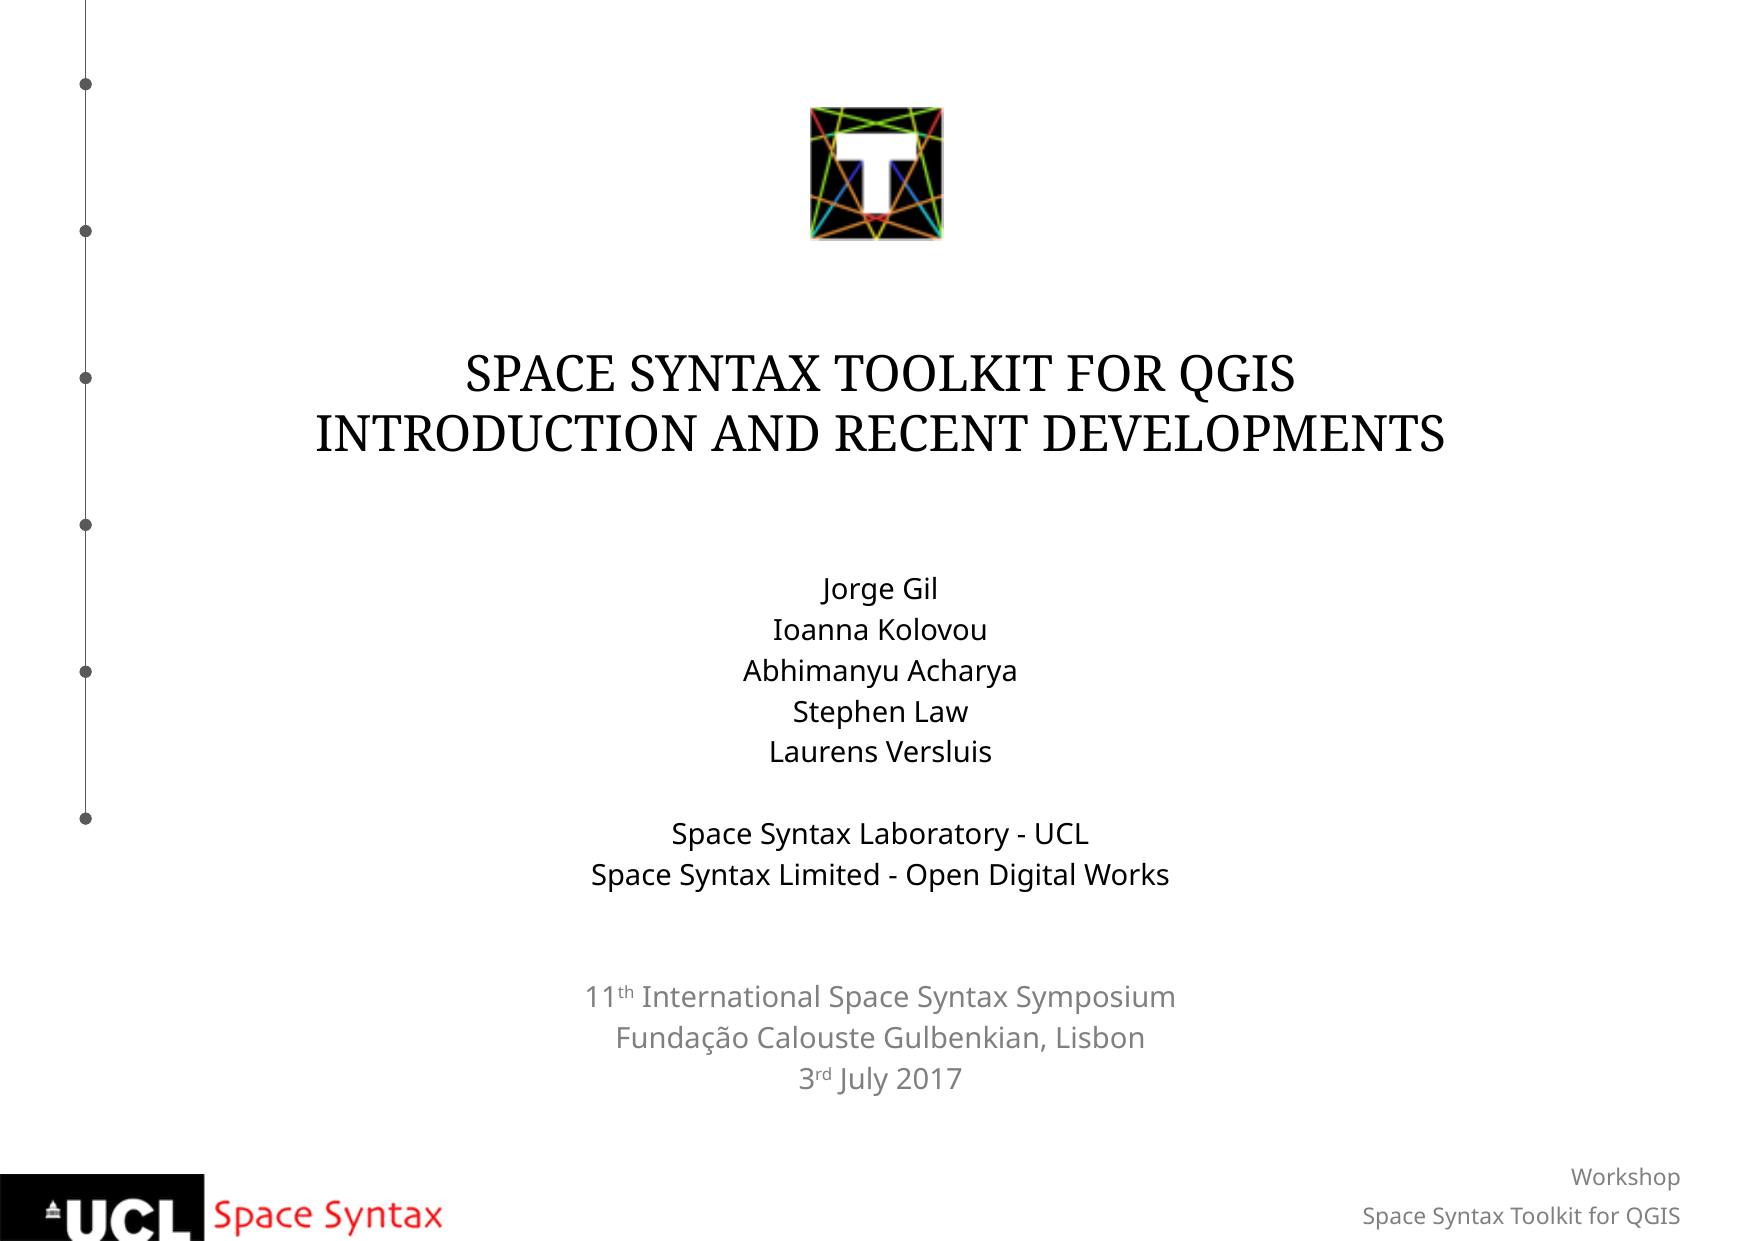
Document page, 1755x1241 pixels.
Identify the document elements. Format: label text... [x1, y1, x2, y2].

text_box Jorge Gil Ioanna Kolovou Abhimanyu Acharya Stephen Law Laurens Versluis Space Syntax Laboratory - UCL Space Syntax Limited - Open Digital Works 11th International Space Syntax Symposium Fundação Calouste Gulbenkian, Lisbon 3rd July 2017 [64, 563, 1698, 1173]
picture [0, 1174, 528, 1241]
picture [809, 106, 944, 241]
text_box Space Syntax Toolkit for QGIS Introduction and recent developments [64, 334, 1698, 469]
